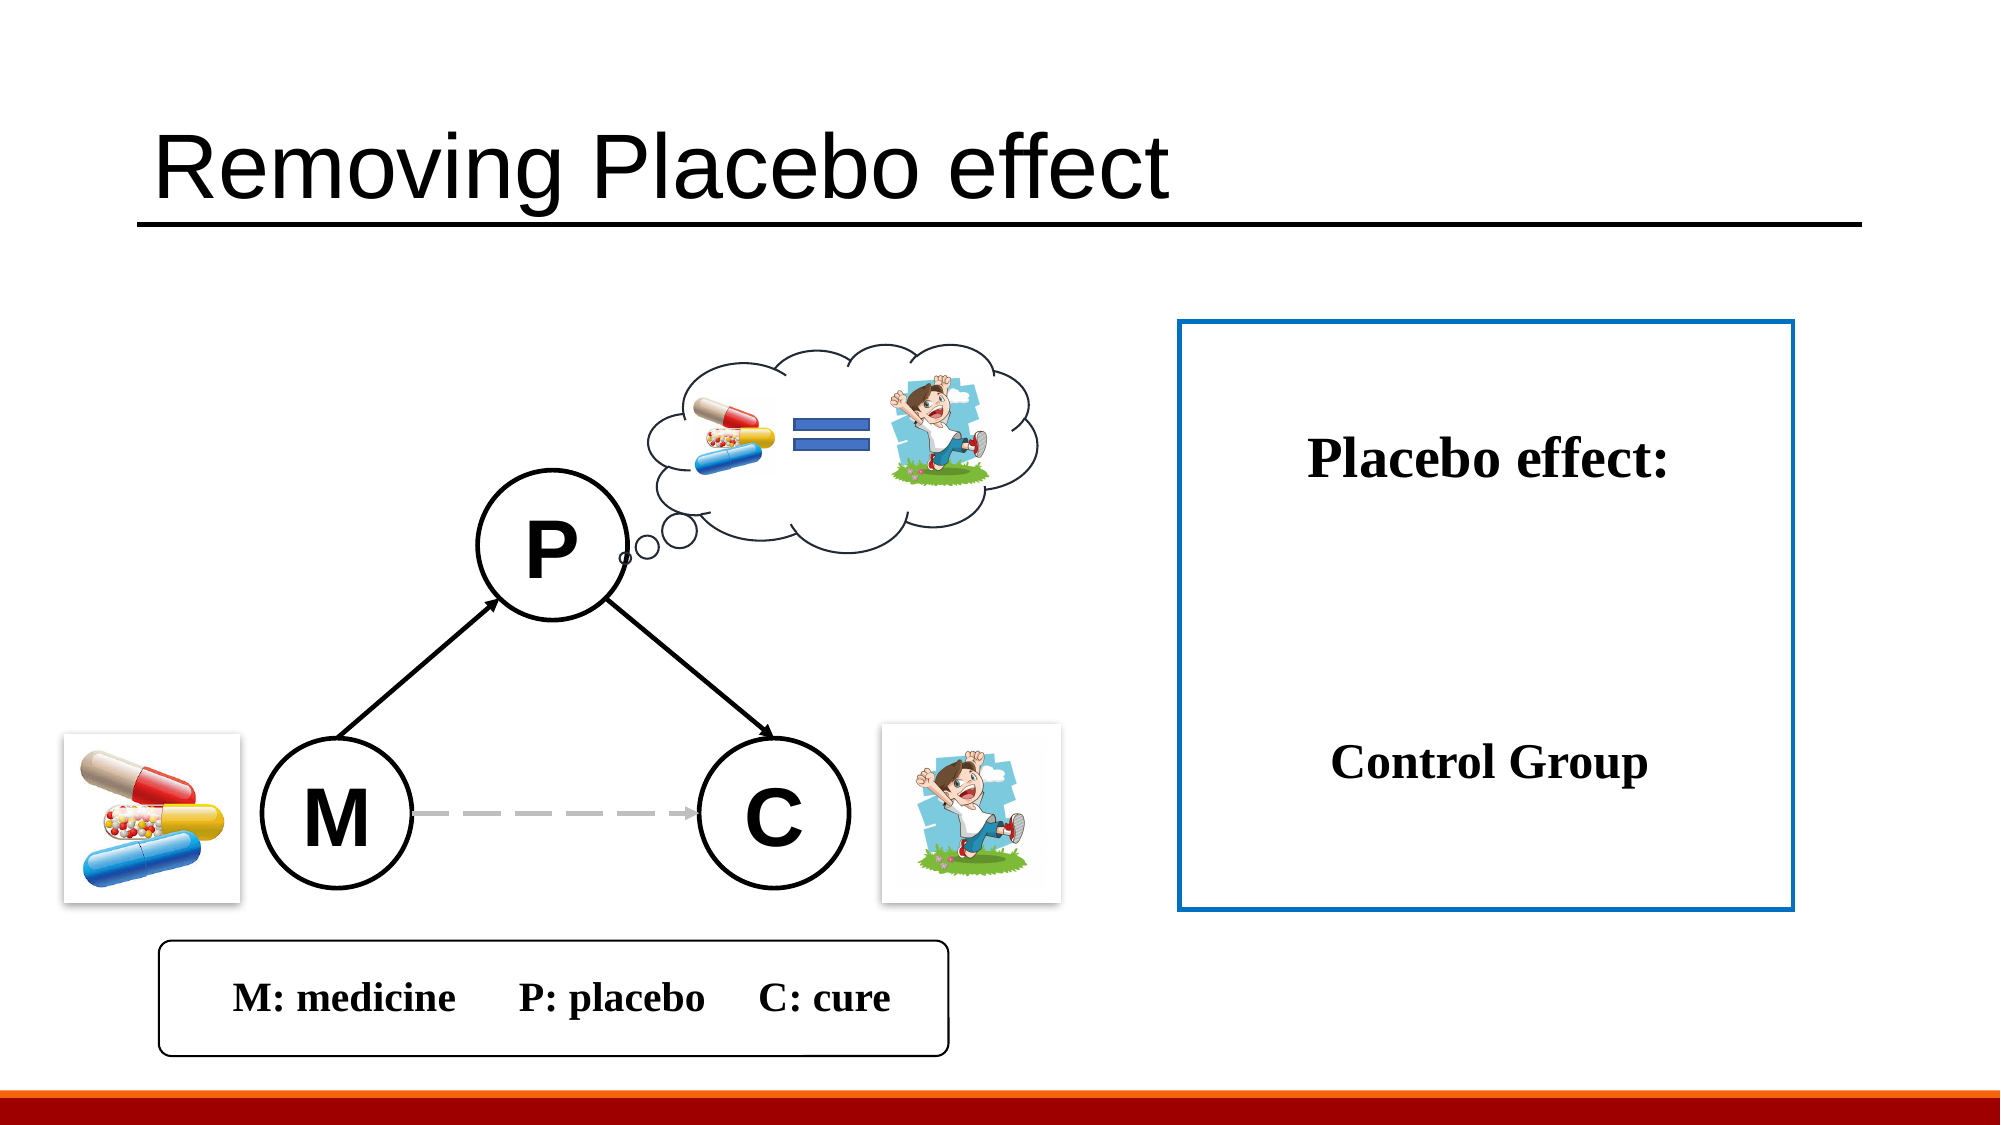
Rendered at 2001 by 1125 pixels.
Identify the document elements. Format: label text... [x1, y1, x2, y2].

picture [890, 375, 990, 486]
text_box [793, 418, 870, 431]
text_box M [260, 737, 413, 890]
text_box [618, 551, 633, 566]
text_box [634, 534, 660, 560]
text_box [1179, 320, 1794, 910]
title Removing Placebo effect [137, 59, 1863, 278]
text_box C [698, 737, 851, 890]
picture [896, 738, 1047, 889]
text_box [605, 598, 775, 739]
picture [78, 748, 226, 889]
picture [692, 396, 776, 476]
text_box [157, 939, 950, 1058]
text_box P [476, 469, 629, 622]
text_box [793, 438, 870, 451]
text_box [336, 598, 500, 739]
text_box [646, 343, 1039, 555]
